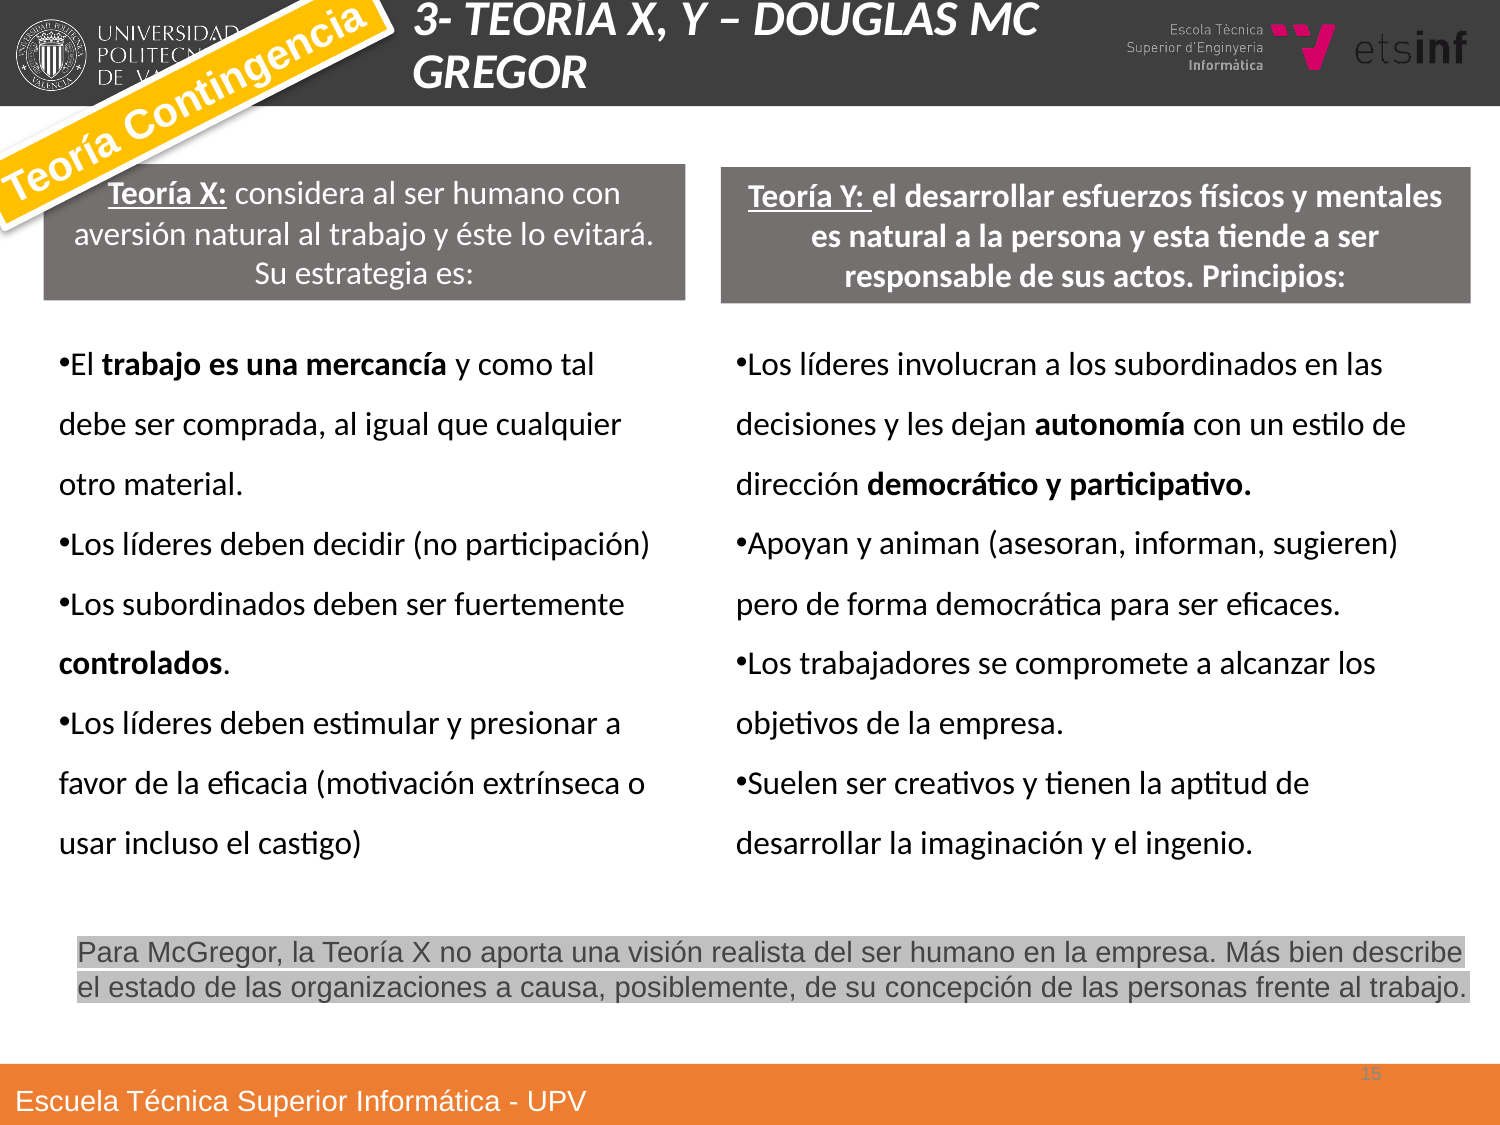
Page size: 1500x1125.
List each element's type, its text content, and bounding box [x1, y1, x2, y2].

text_box Para McGregor, la Teoría X no aporta una visión realista del ser humano en la empresa. Más bien describe el estado de las organizaciones a causa, posiblemente, de su concepción de las personas frente al trabajo. [62, 925, 1494, 1028]
text_box Teoría Y: el desarrollar esfuerzos físicos y mentales es natural a la persona y esta tiende a ser responsable de sus actos. Principios: [720, 167, 1471, 304]
picture [1220, 18, 1472, 79]
text_box El trabajo es una mercancía y como tal debe ser comprada, al igual que cualquier otro material. Los líderes deben decidir (no participación) Los subordinados deben ser fuertemente controlados. Los líderes deben estimular y presionar a favor de la eficacia (motivación extrínseca o usar incluso el castigo) [43, 314, 686, 869]
text_box 3- Teoría X, Y – Douglas Mc Gregor [397, 11, 1220, 81]
picture [15, 17, 240, 93]
slide_number 15 [1059, 1042, 1397, 1103]
text_box Los líderes involucran a los subordinados en las decisiones y les dejan autonomía con un estilo de dirección democrático y participativo. Apoyan y animan (asesoran, informan, sugieren) pero de forma democrática para ser eficaces. Los trabajadores se compromete a alcanzar los objetivos de la empresa. Suelen ser creativos y tienen la aptitud de desarrollar la imaginación y el ingenio. [720, 314, 1471, 869]
text_box Teoría Contingencia [0, 0, 392, 229]
text_box Teoría X: considera al ser humano con aversión natural al trabajo y éste lo evitará. Su estrategia es: [43, 164, 686, 301]
